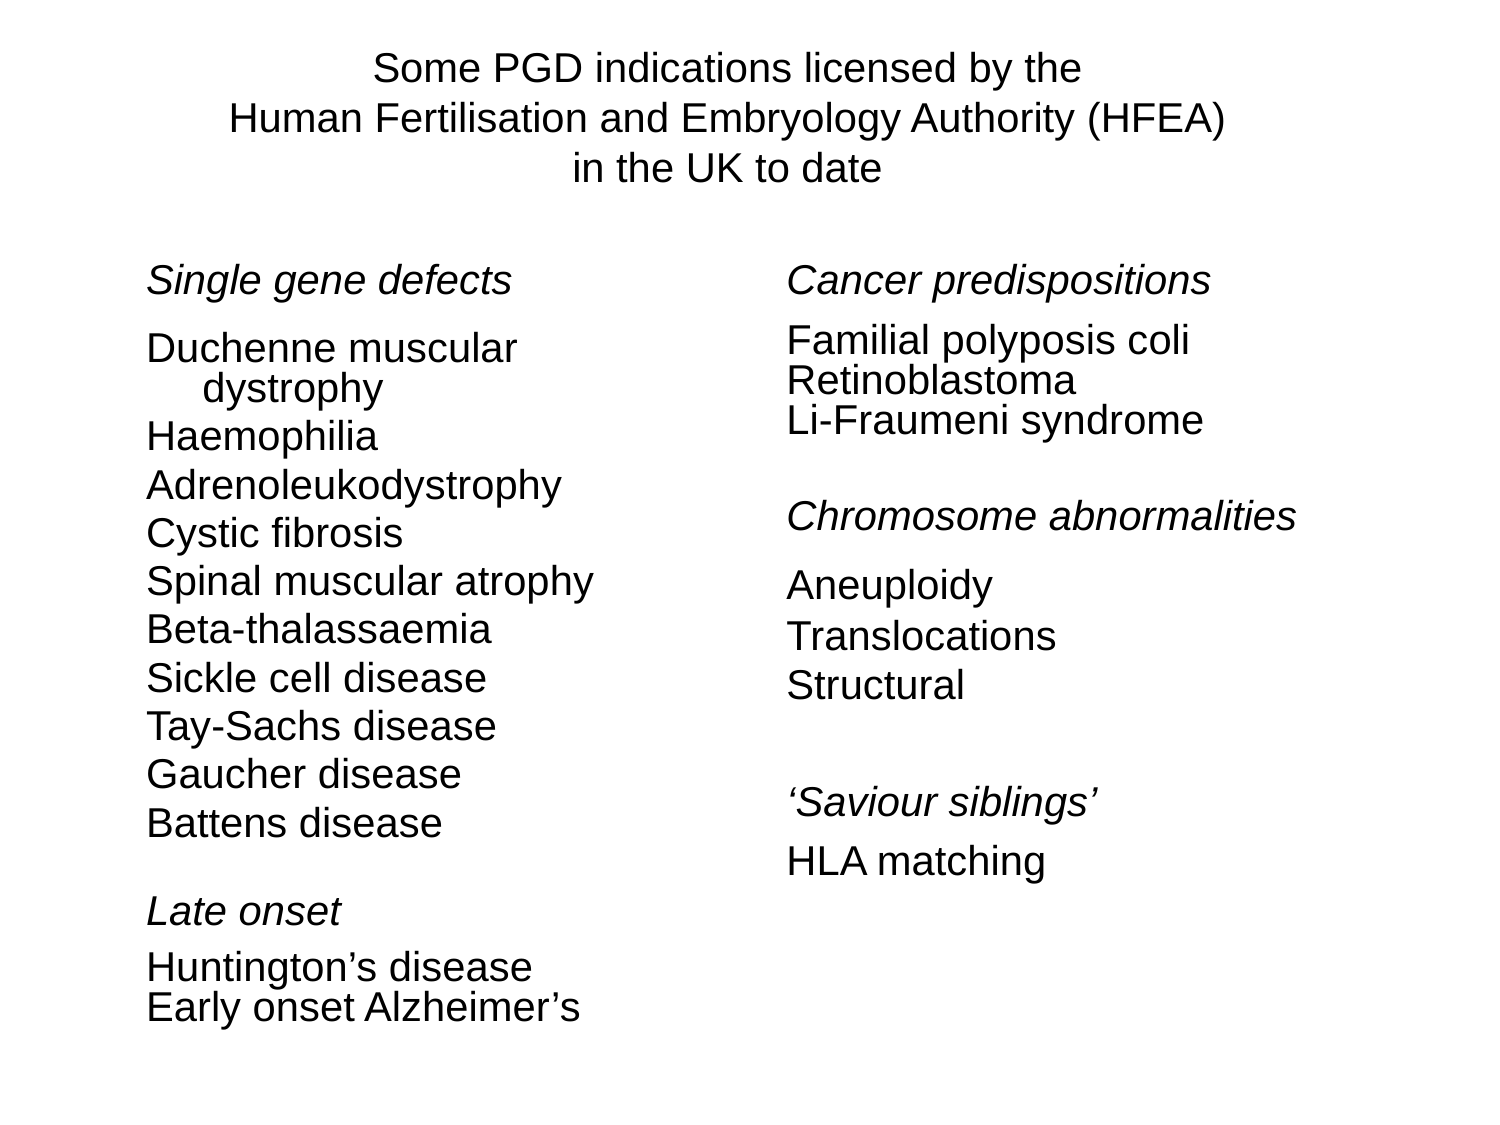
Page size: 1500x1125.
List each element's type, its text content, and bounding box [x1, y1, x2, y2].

title Some PGD indications licensed by the Human Fertilisation and Embryology Authority (HFEA) in the UK to date [134, 44, 1321, 187]
list Cancer predispositions Familial polyposis coli Retinoblastoma Li-Fraumeni syndrome Chromosome abnormalities Aneuploidy Translocations Structural ‘Saviour siblings’ HLA matching [771, 255, 1334, 1076]
text_box Single gene defects Duchenne muscular dystrophy Haemophilia Adrenoleukodystrophy Cystic fibrosis Spinal muscular atrophy Beta-thalassaemia Sickle cell disease Tay-Sachs disease Gaucher disease Battens disease Late onset Huntington’s disease Early onset Alzheimer’s [131, 255, 725, 916]
